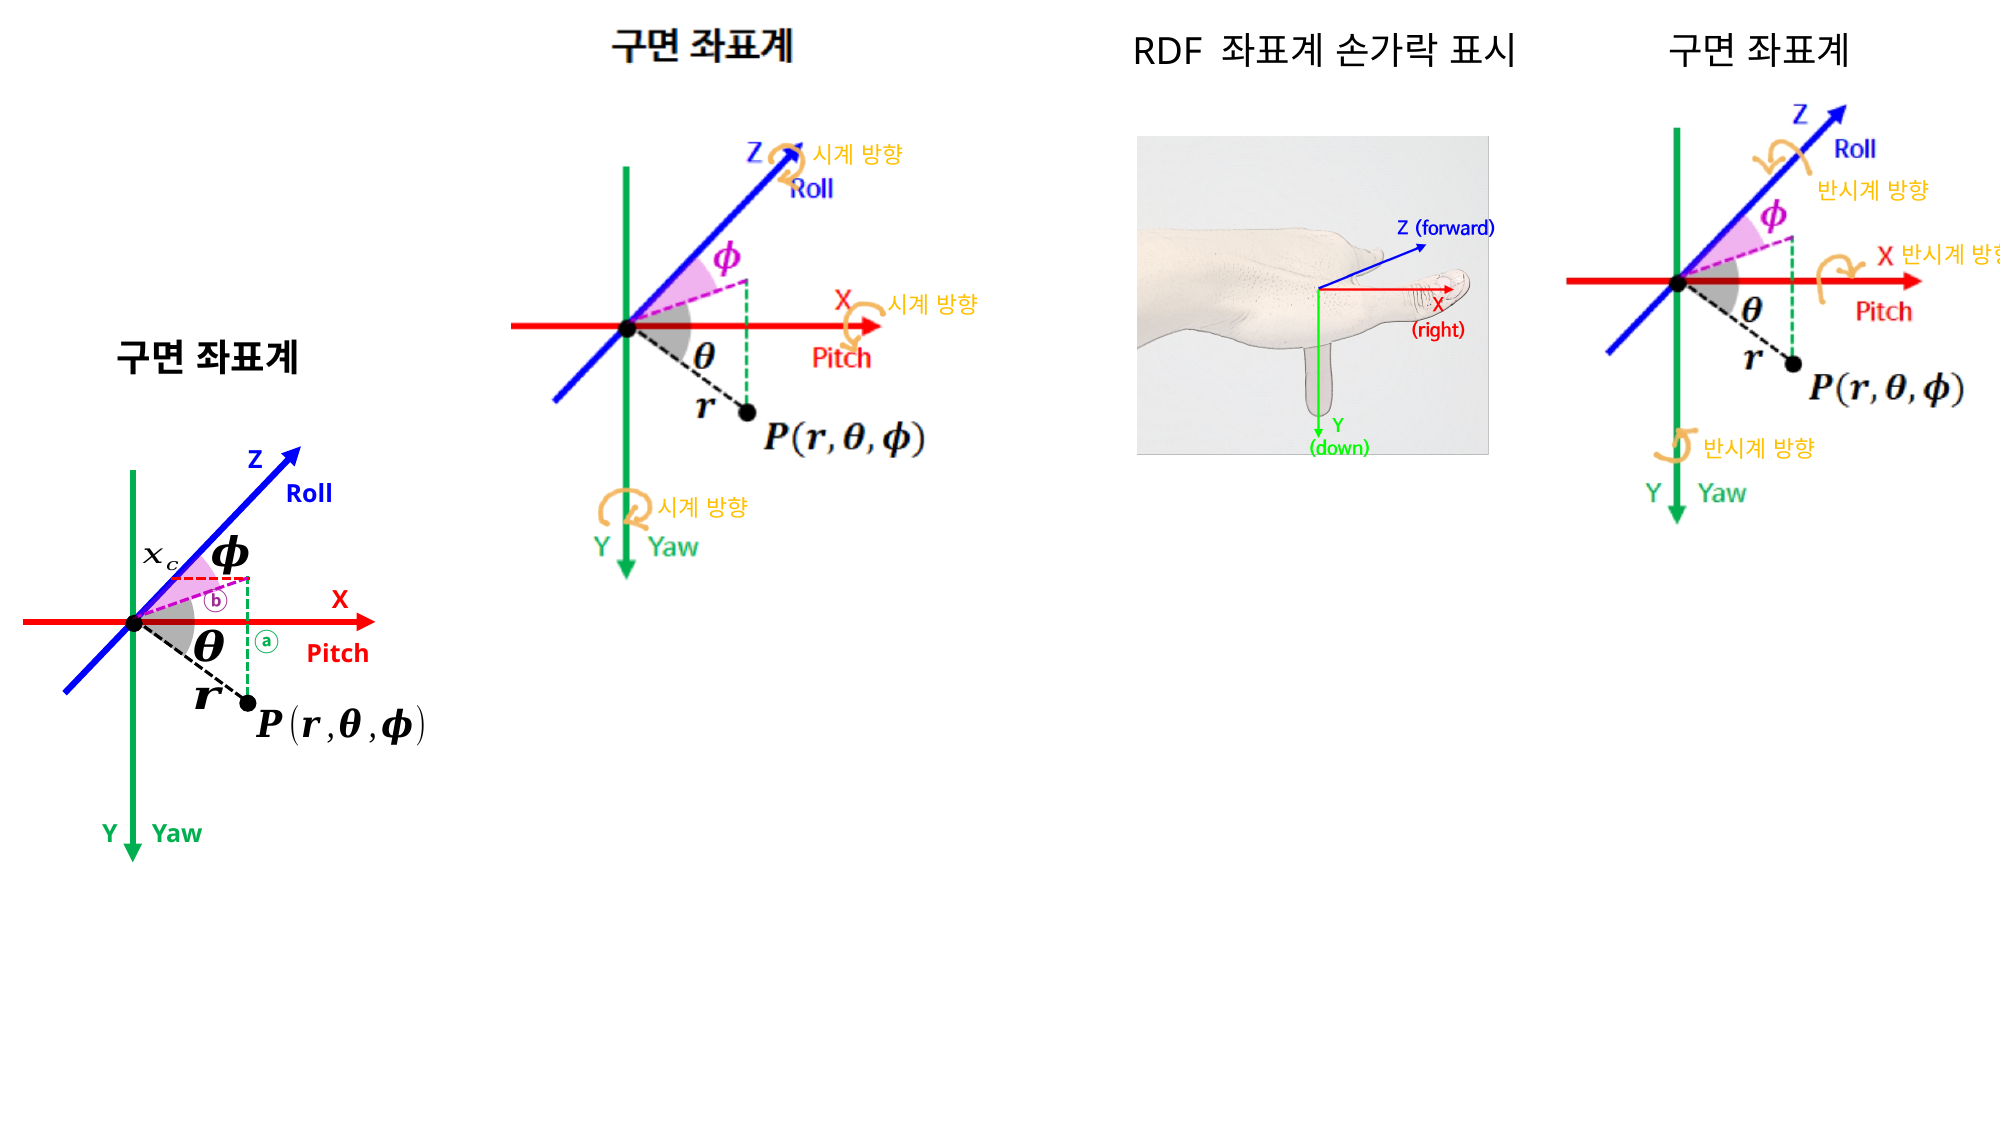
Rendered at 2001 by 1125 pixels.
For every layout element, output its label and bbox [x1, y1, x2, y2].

text_box [22, 325, 428, 863]
text_box [1126, 19, 2000, 548]
text_box [434, 1, 1004, 644]
